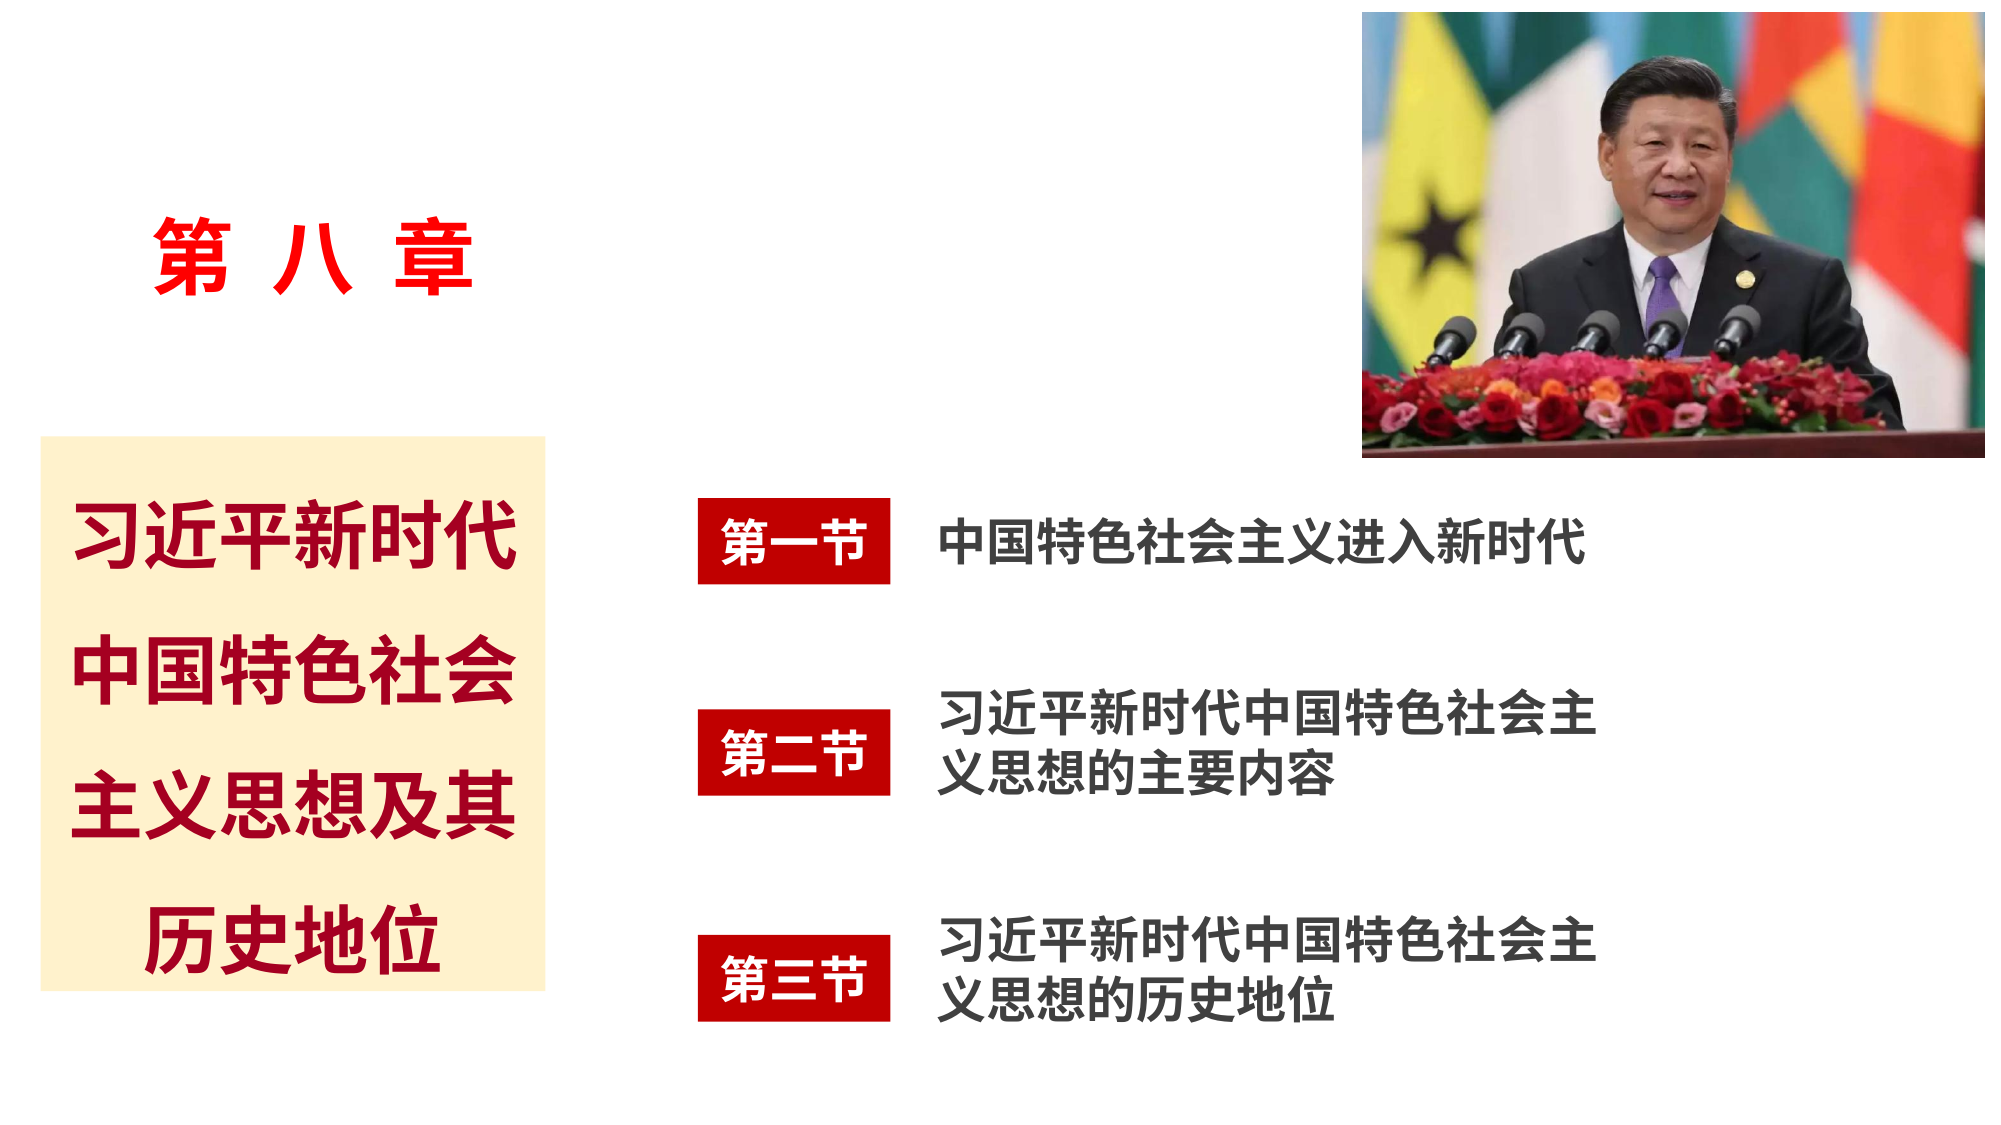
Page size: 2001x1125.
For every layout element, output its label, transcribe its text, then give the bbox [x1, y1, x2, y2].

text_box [697, 497, 1614, 585]
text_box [697, 673, 1614, 810]
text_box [697, 901, 1614, 1038]
picture [1362, 12, 1985, 458]
text_box 习近平新时代 中国特色社会 主义思想及其历史地位 [40, 436, 546, 992]
text_box 第 八 章 [15, 197, 610, 313]
